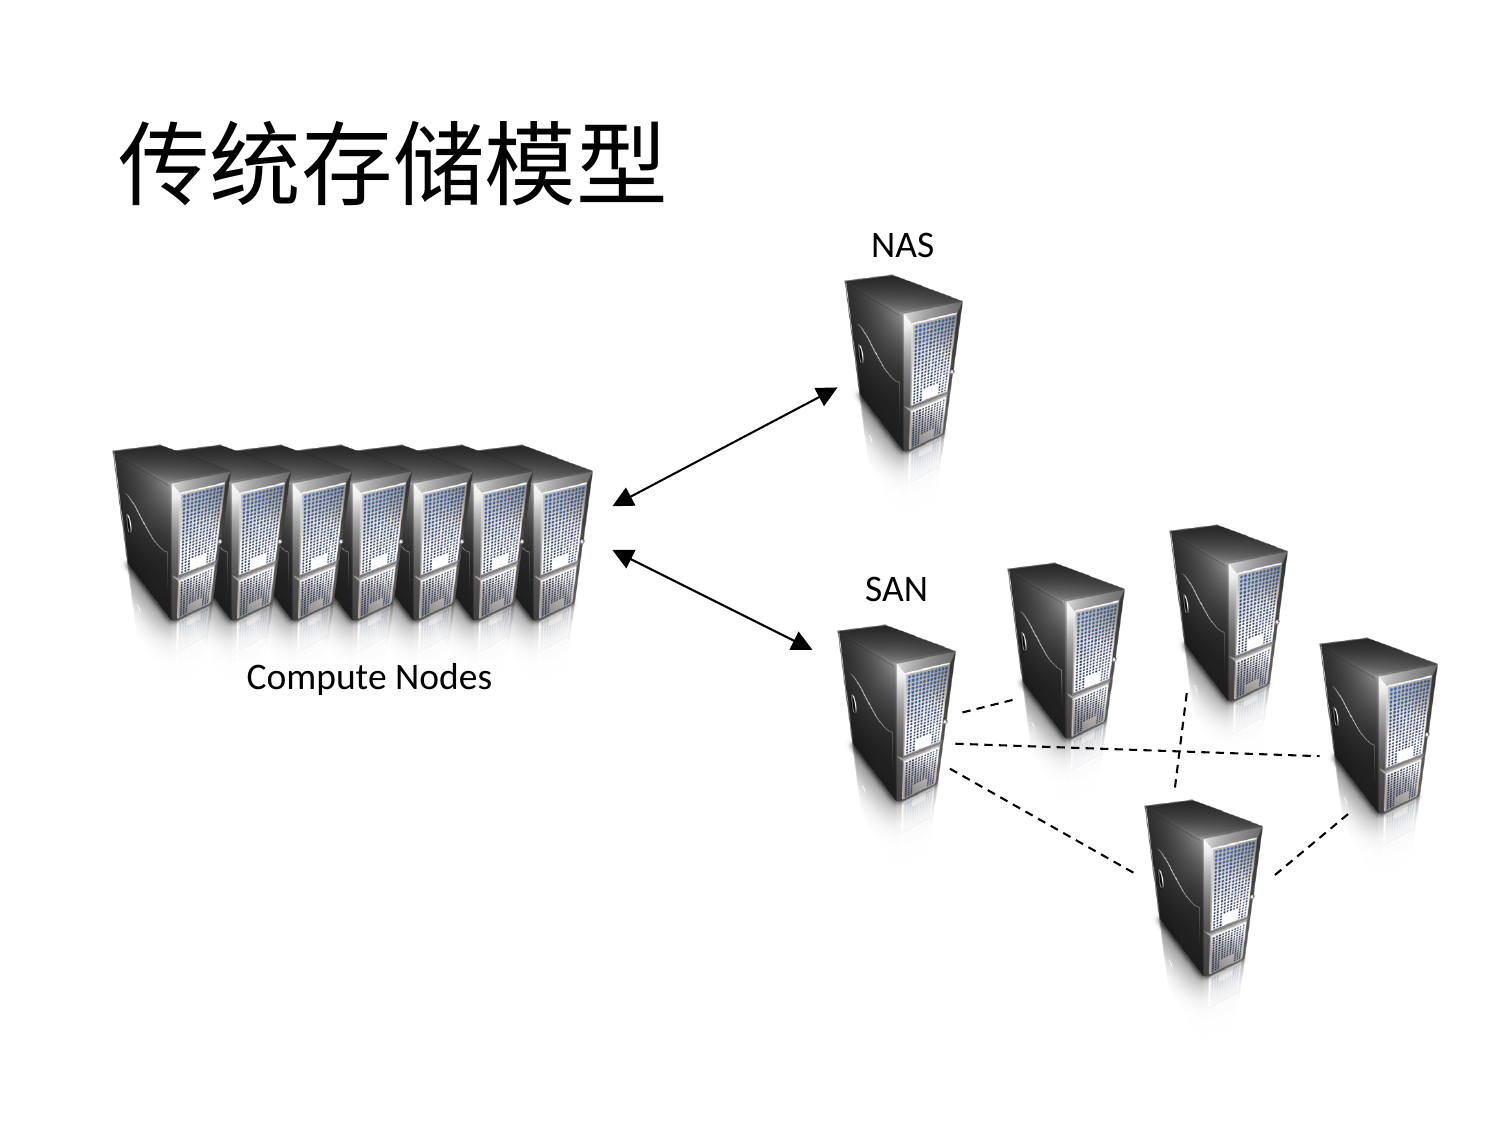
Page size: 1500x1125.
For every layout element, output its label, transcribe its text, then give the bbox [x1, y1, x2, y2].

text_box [612, 549, 813, 650]
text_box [612, 387, 838, 507]
text_box Compute Nodes [231, 682, 508, 705]
title 传统存储模型 [103, 59, 1397, 278]
picture [112, 444, 593, 682]
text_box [844, 212, 963, 513]
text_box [837, 524, 1438, 1038]
